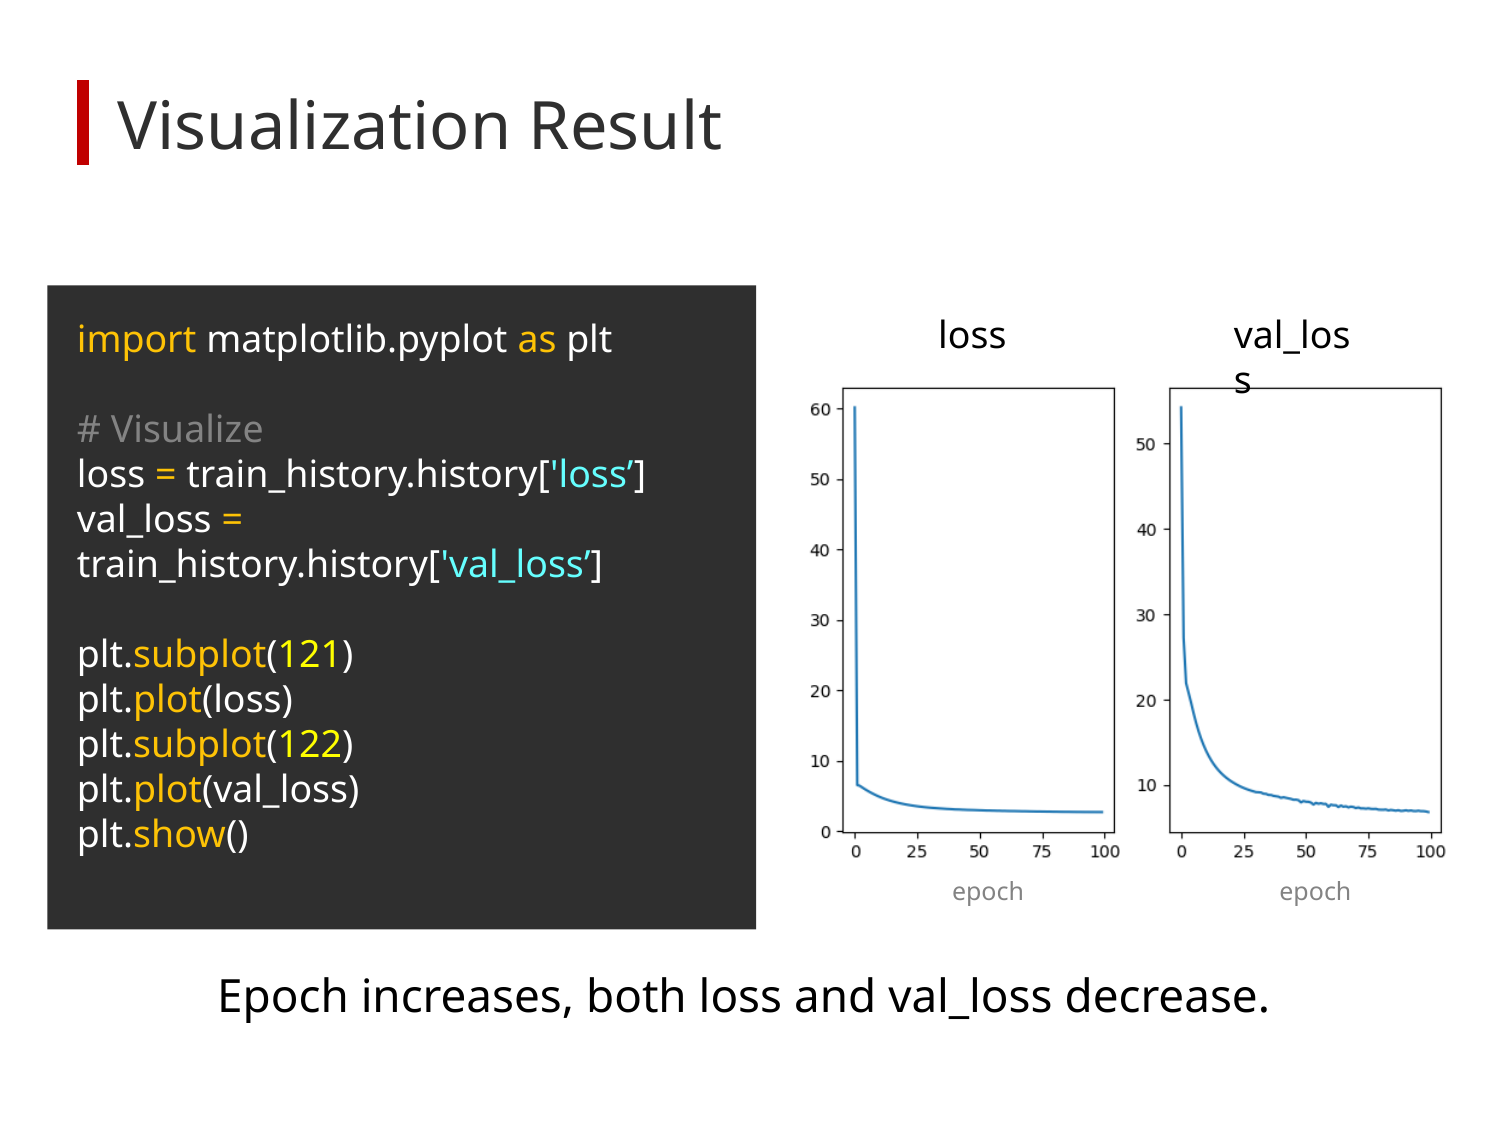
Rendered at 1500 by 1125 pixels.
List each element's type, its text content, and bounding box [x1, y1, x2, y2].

text_box import matplotlib.pyplot as plt # Visualize loss = train_history.history['loss’] val_loss = train_history.history['val_loss’] plt.subplot(121) plt.plot(loss) plt.subplot(122) plt.plot(val_loss) plt.show() [47, 285, 757, 930]
text_box epoch [1233, 879, 1397, 913]
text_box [789, 303, 1479, 871]
title Visualization Result [103, 75, 1397, 182]
text_box Epoch increases, both loss and val_loss decrease. [124, 958, 1376, 1029]
text_box epoch [906, 879, 1070, 913]
